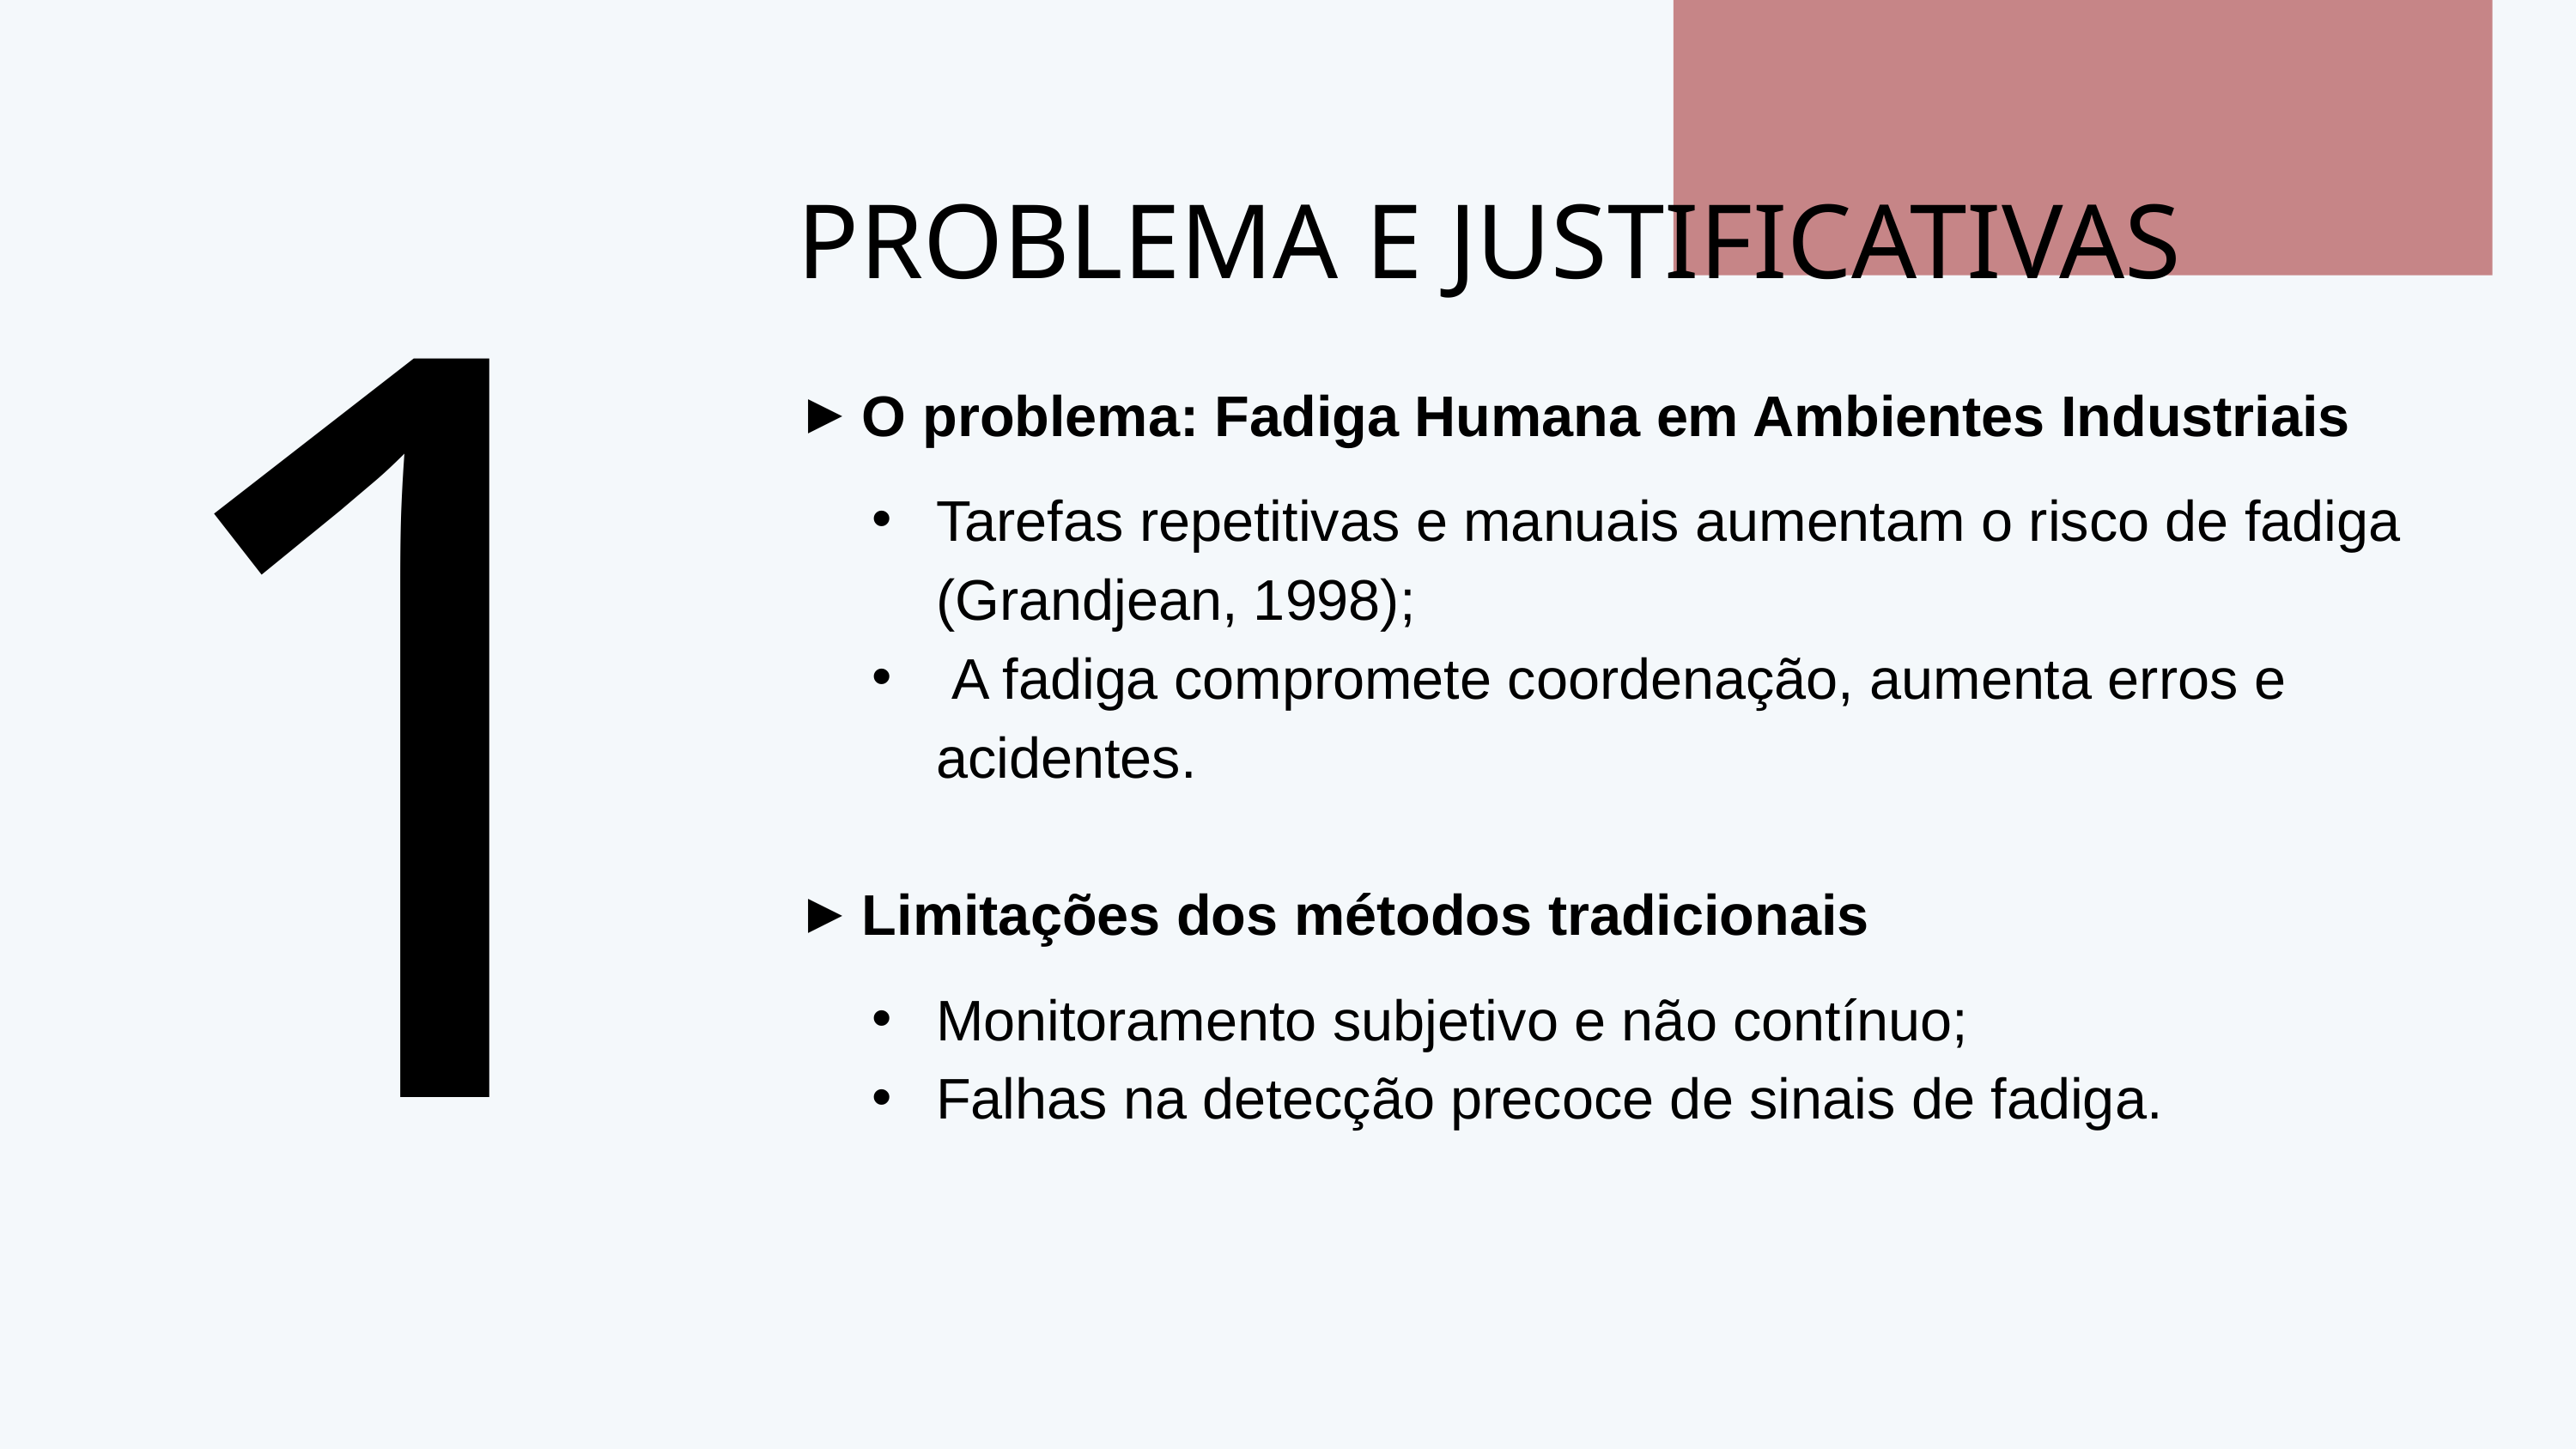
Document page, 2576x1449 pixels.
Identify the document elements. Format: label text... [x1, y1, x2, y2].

text_box PROBLEMA E JUSTIFICATIVAS [798, 176, 2191, 300]
text_box O problema: Fadiga Humana em Ambientes Industriais Tarefas repetitivas e manuais aumentam o risco de fadiga (Grandjean, 1998); A fadiga compromete coordenação, aumenta erros e acidentes. Limitações dos métodos tradicionais Monitoramento subjetivo e não contínuo; Falhas na detecção precoce de sinais de fadiga. [797, 368, 2454, 1210]
text_box 1.1 [122, 0, 715, 1449]
text_box [1673, 0, 2493, 276]
